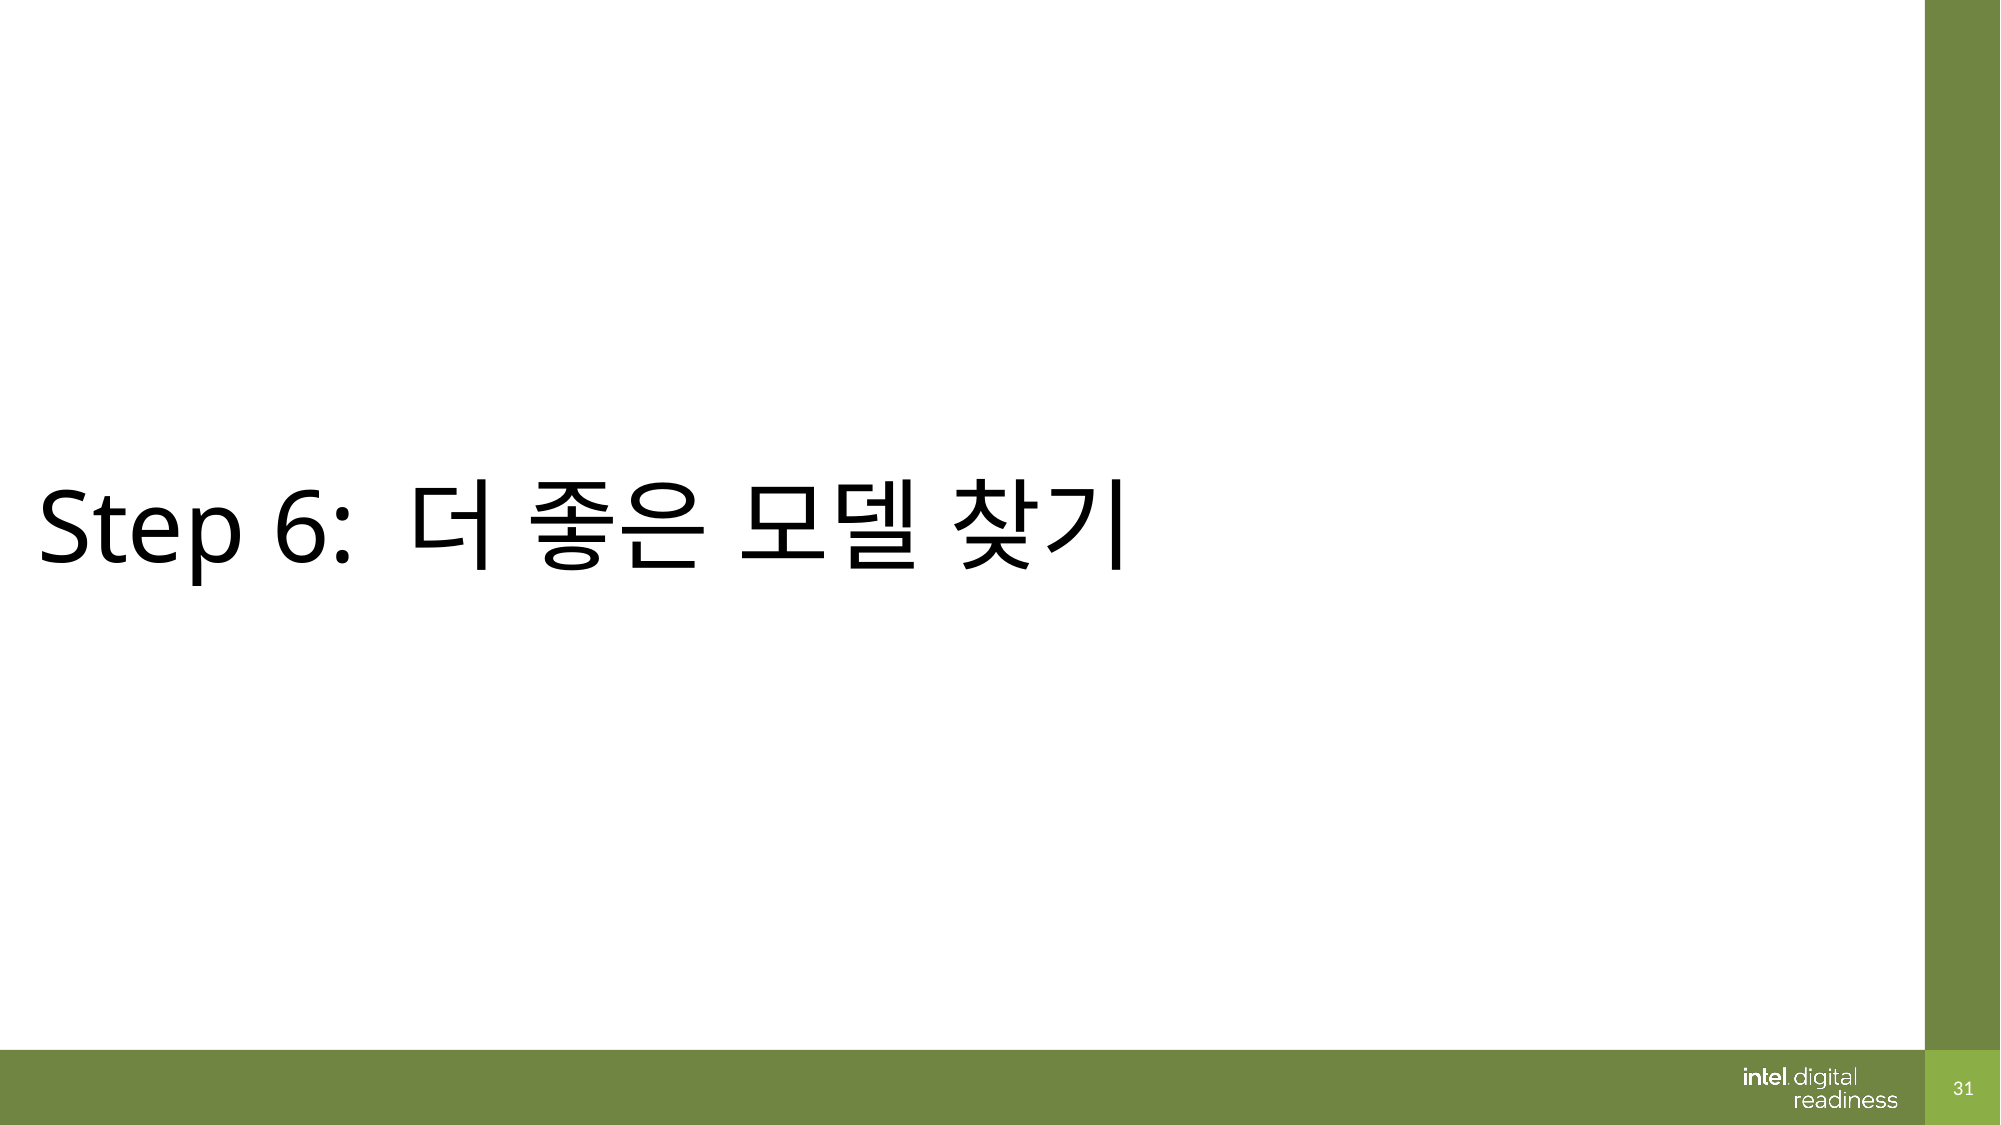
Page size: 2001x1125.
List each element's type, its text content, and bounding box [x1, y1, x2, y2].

text_box [1924, 0, 2000, 1050]
text_box [1918, 1049, 1925, 1125]
picture [1735, 1024, 1914, 1125]
text_box [0, 1049, 1730, 1125]
title Step 6: 더 좋은 모델 찾기 [37, 462, 1696, 659]
